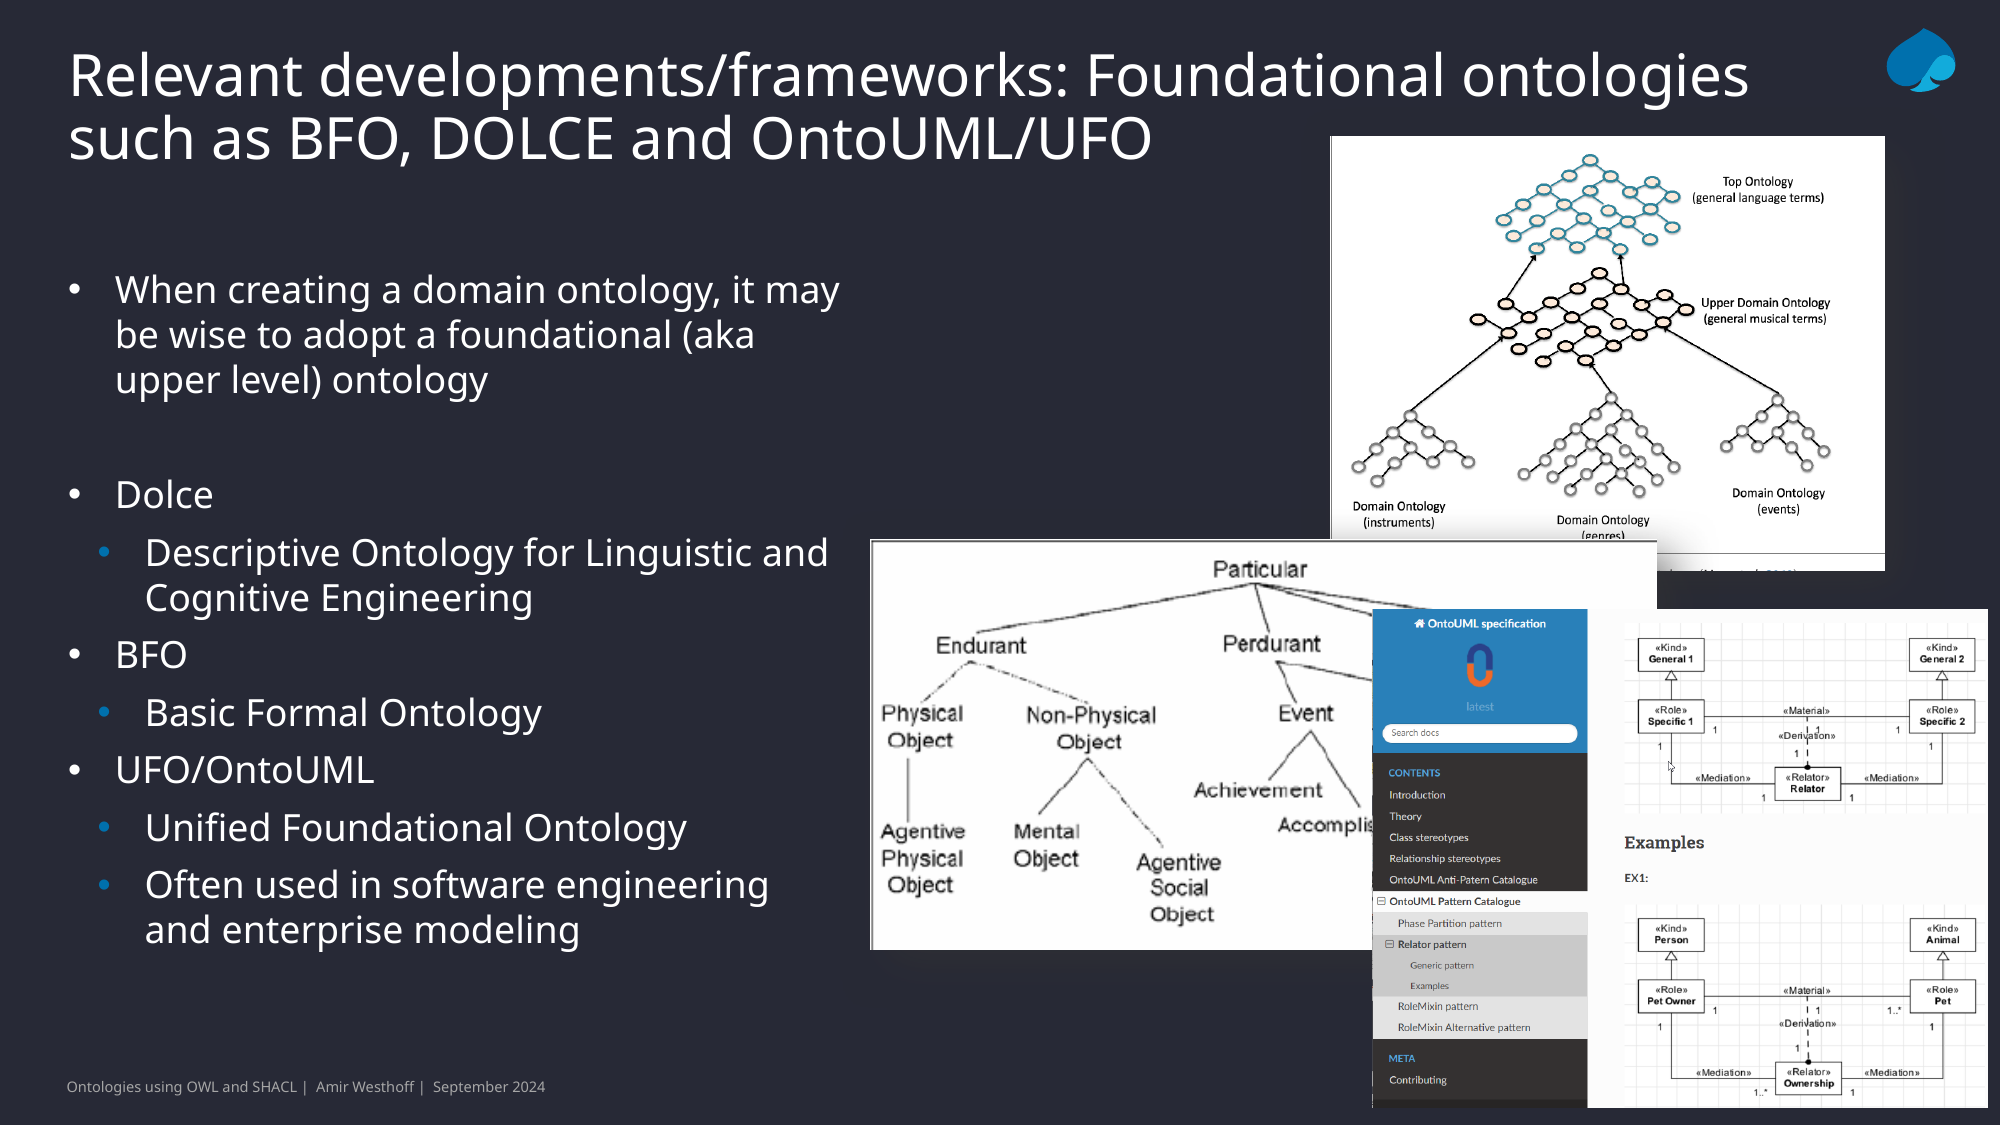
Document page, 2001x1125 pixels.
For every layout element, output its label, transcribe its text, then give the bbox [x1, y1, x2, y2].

picture [869, 136, 1988, 1108]
list When creating a domain ontology, it may be wise to adopt a foundational (aka upper level) ontology Dolce Descriptive Ontology for Linguistic and Cognitive Engineering BFO Basic Formal Ontology UFO/OntoUML Unified Foundational Ontology Often used in software engineering and enterprise modeling [68, 266, 847, 1059]
title Relevant developments/frameworks: Foundational ontologies such as BFO, DOLCE and OntoUML/UFO [68, 42, 1874, 173]
